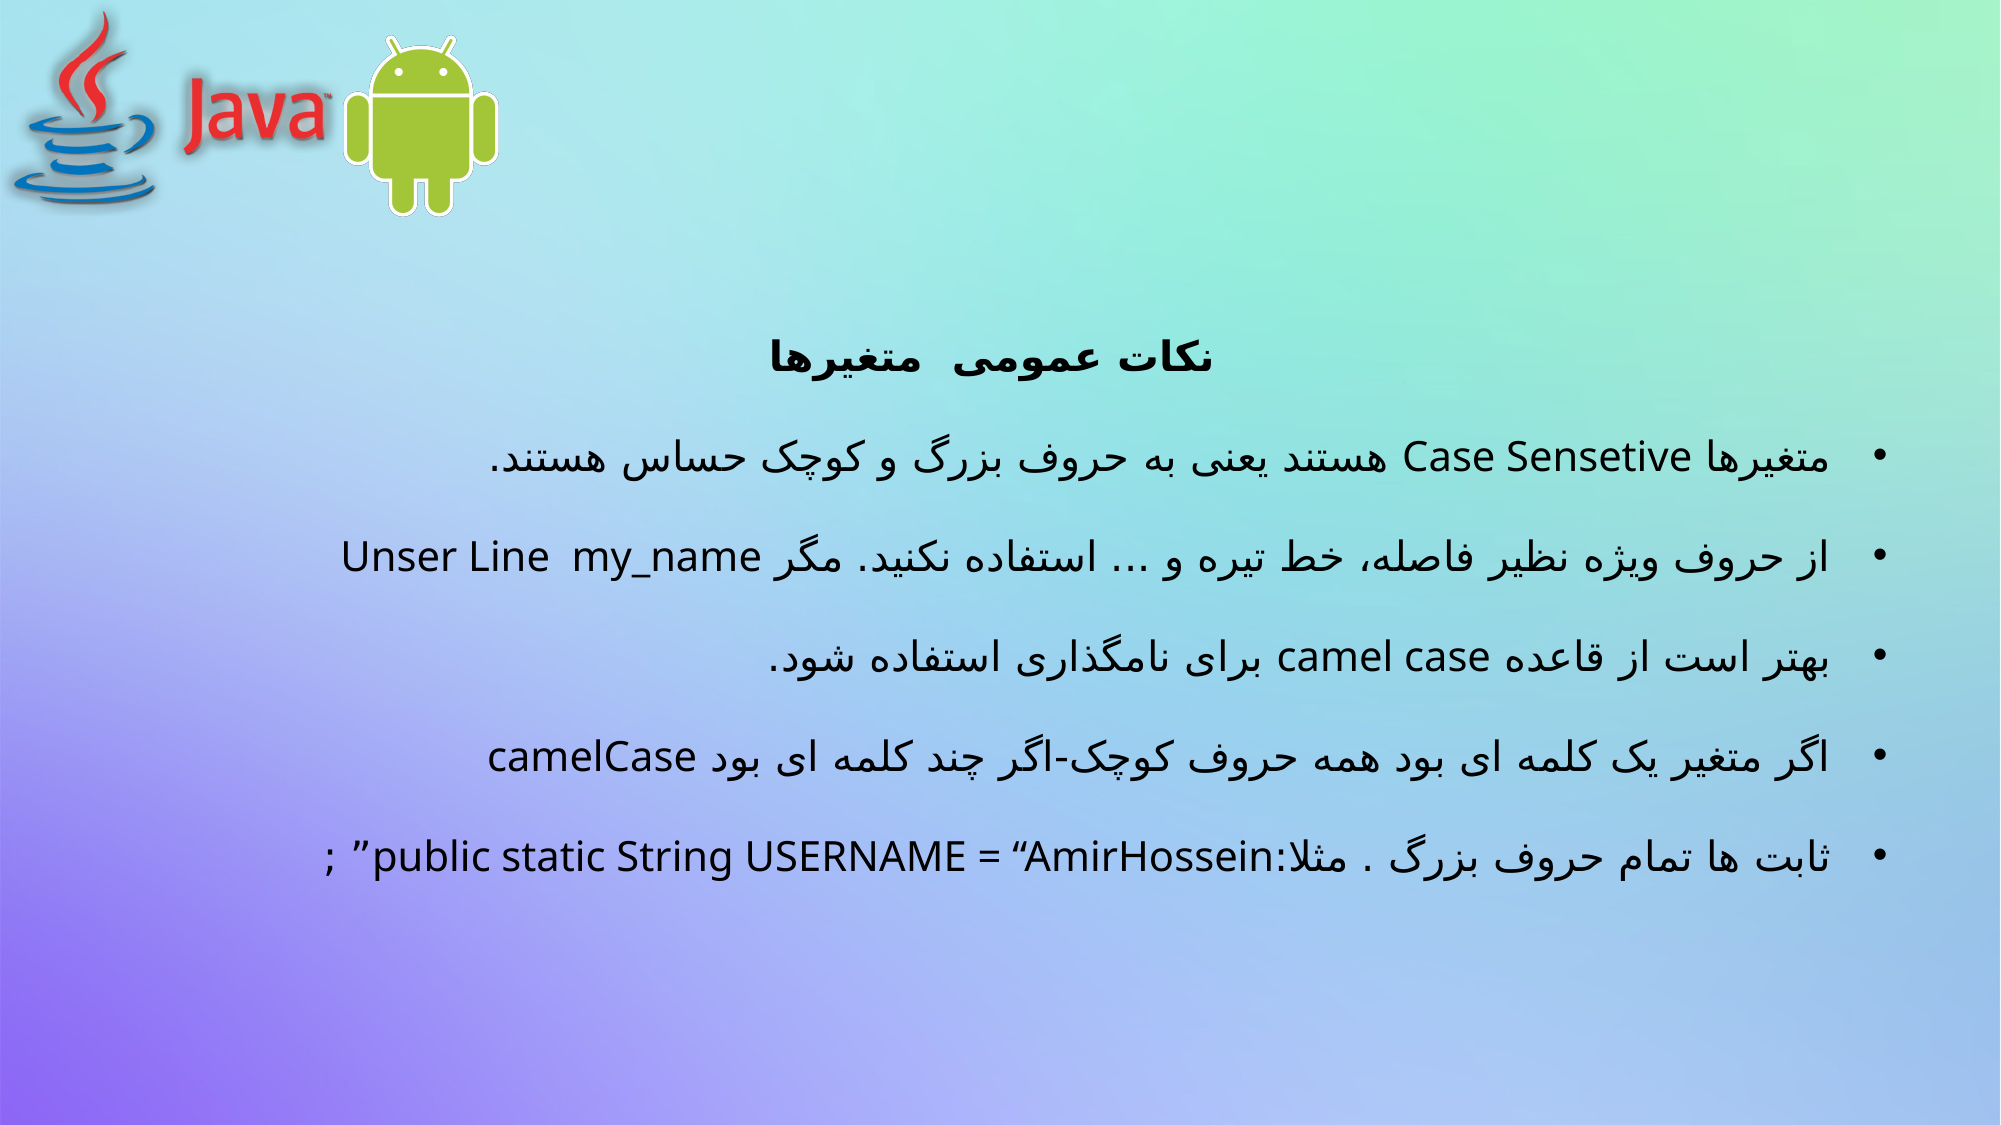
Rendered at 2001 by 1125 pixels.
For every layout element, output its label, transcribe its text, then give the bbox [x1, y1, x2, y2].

picture [0, 0, 2001, 1125]
text_box نکات عمومی متغیرها متغیرها Case Sensetive هستند یعنی به حروف بزرگ و کوچک حساس هستند. از حروف ویژه نظیر فاصله، خط تیره و ... استفاده نکنید. مگر Unser Line my_name بهتر است از قاعده camel case برای نامگذاری استفاده شود. اگر متغیر یک کلمه ای بود همه حروف کوچک-اگر چند کلمه ای بود camelCase ثابت ها تمام حروف بزرگ . مثلا:‌public static String USERNAME = “AmirHossein” ; [81, 272, 1903, 887]
